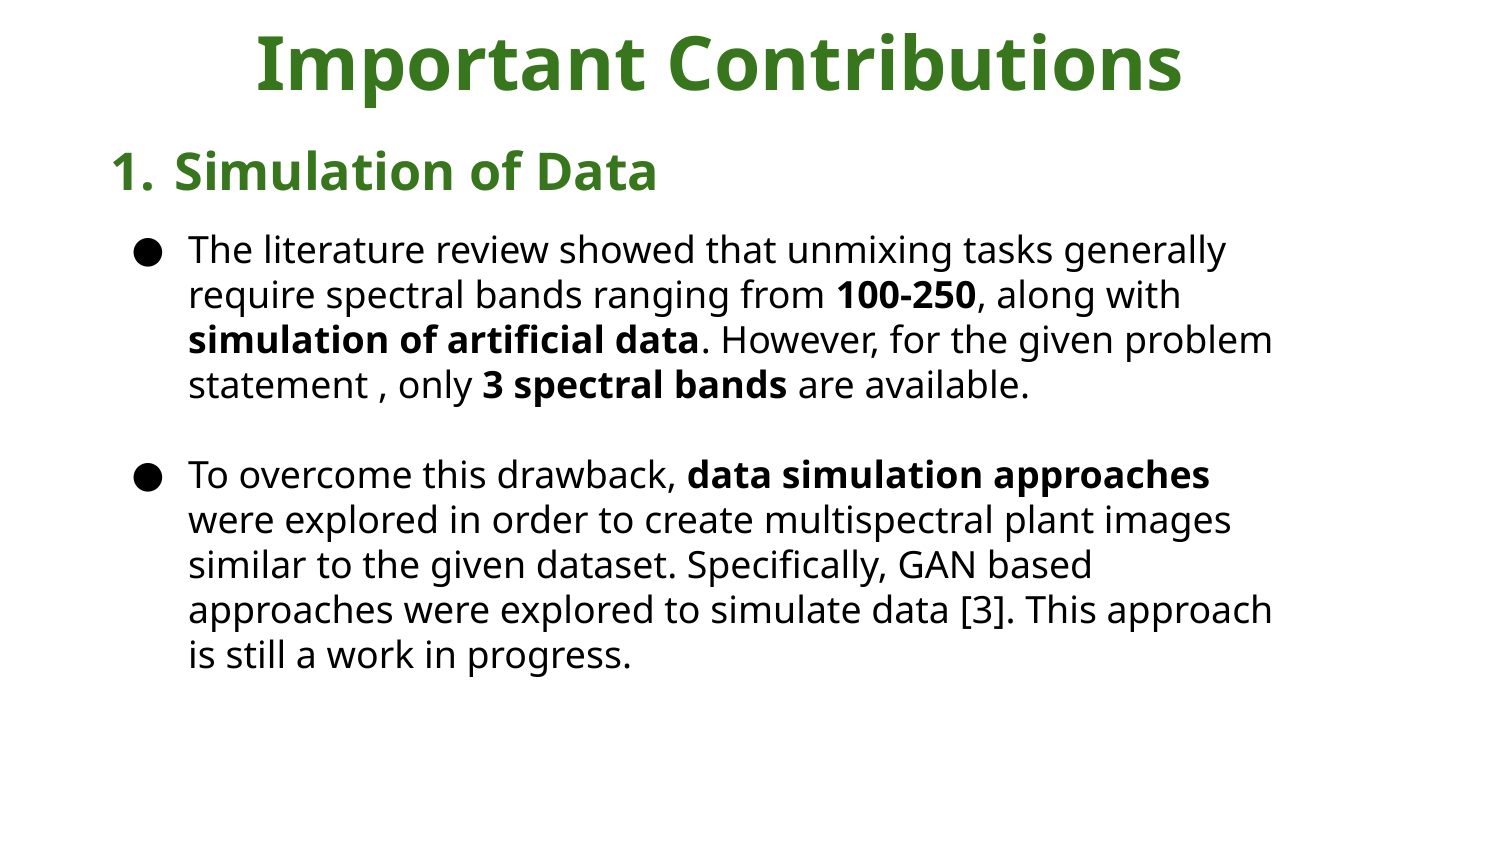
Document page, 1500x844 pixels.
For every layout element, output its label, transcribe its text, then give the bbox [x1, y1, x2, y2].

title Important Contributions Simulation of Data [84, 0, 1358, 243]
text_box The literature review showed that unmixing tasks generally require spectral bands ranging from 100-250, along with simulation of artificial data. However, for the given problem statement , only 3 spectral bands are available. To overcome this drawback, data simulation approaches were explored in order to create multispectral plant images similar to the given dataset. Specifically, GAN based approaches were explored to simulate data [3]. This approach is still a work in progress. [98, 211, 1311, 781]
